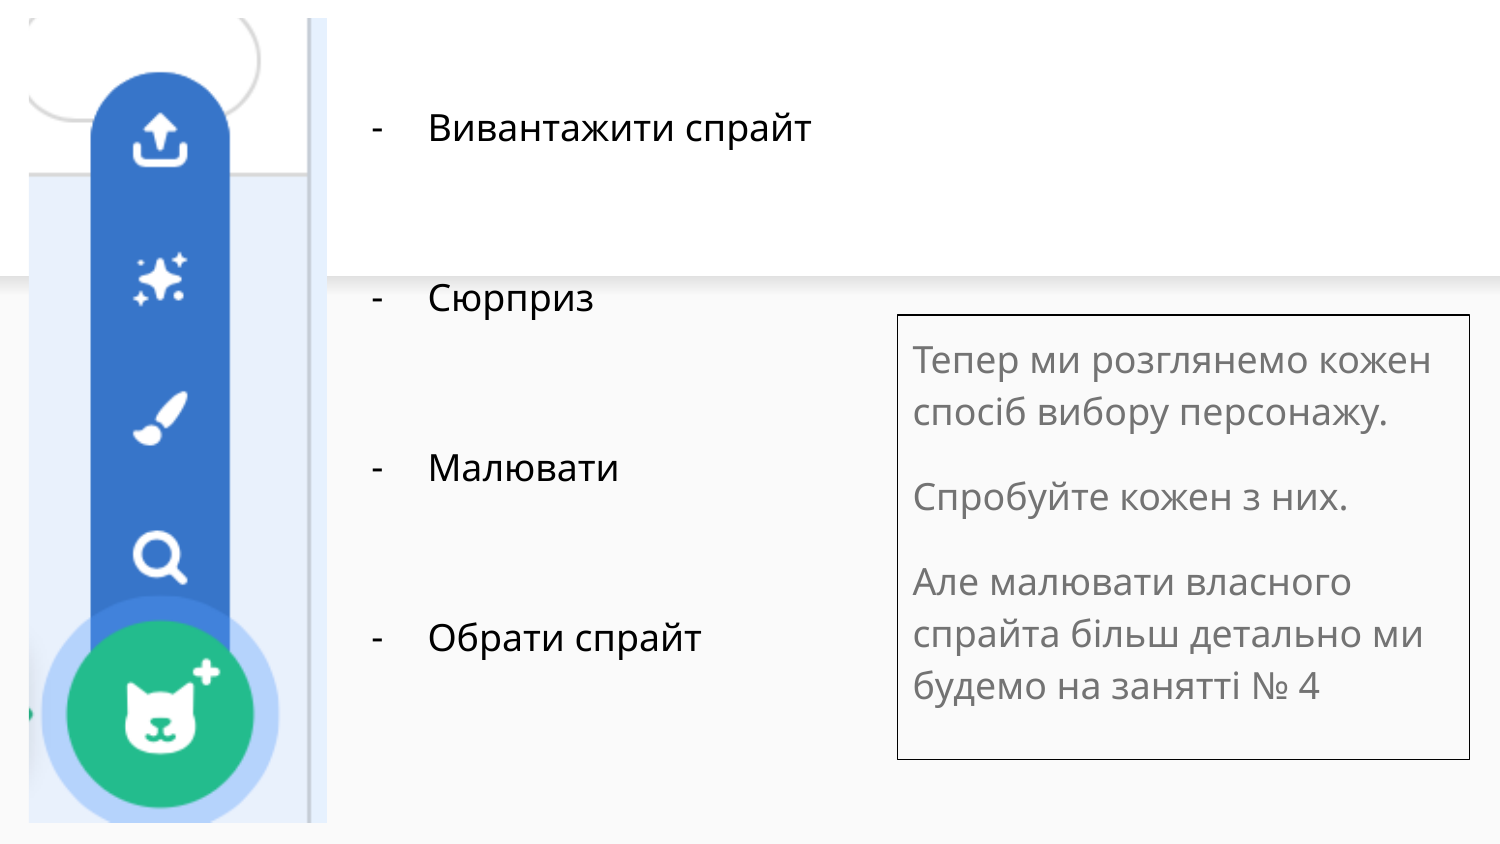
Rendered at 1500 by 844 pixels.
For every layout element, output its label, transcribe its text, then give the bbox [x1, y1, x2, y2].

picture [28, 18, 328, 824]
list Тепер ми розглянемо кожен спосіб вибору персонажу. Спробуйте кожен з них. Але малювати власного спрайта більш детально ми будемо на занятті № 4 [897, 314, 1470, 760]
list Вивантажити спрайт Сюрприз Малювати Обрати спрайт [337, 81, 1427, 760]
